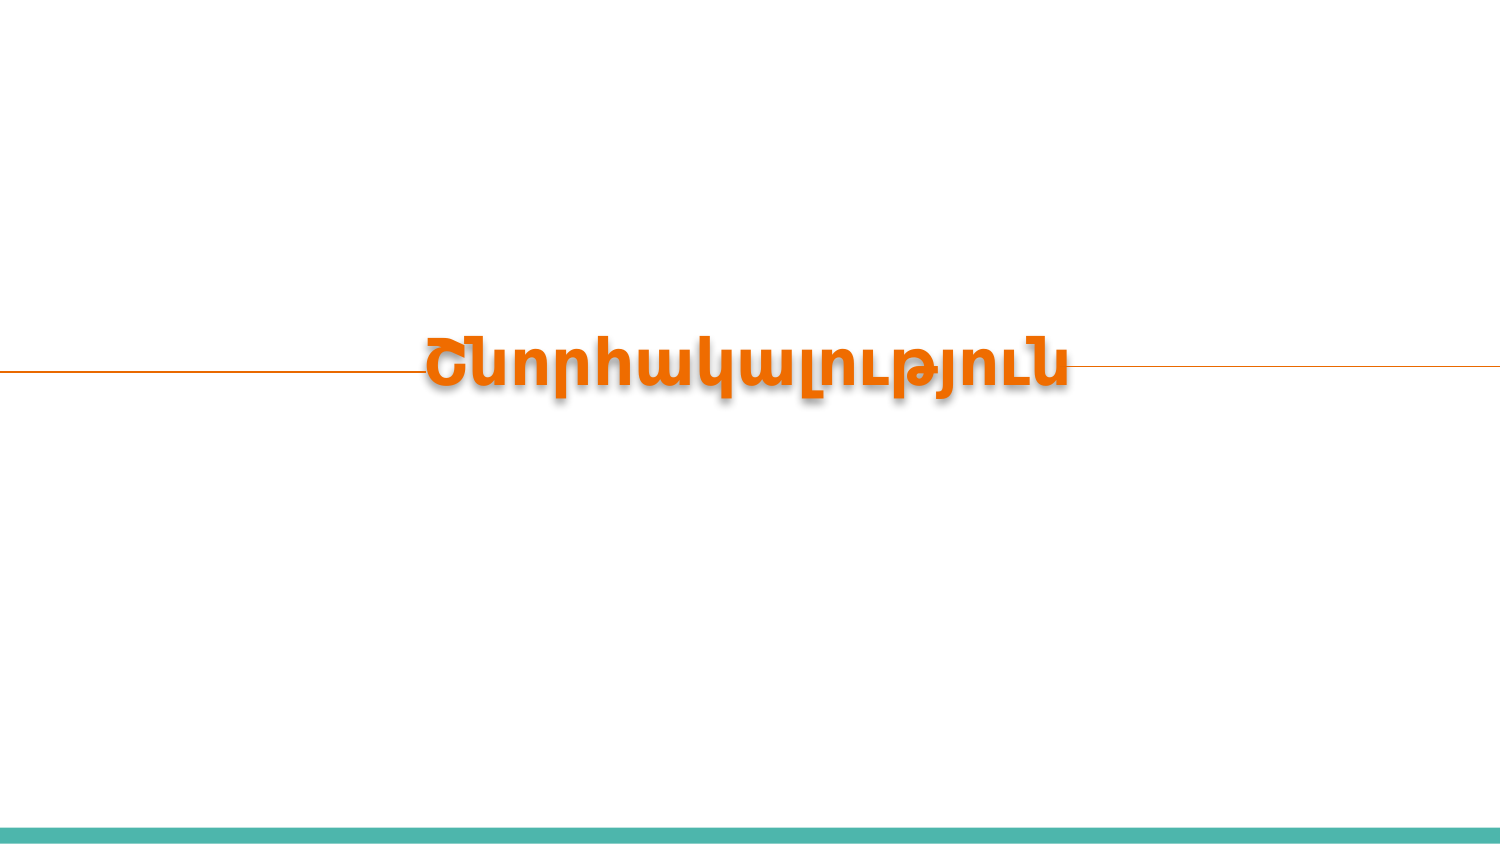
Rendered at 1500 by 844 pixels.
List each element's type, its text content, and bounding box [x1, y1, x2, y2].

title Շնորհակալություն [408, 305, 1092, 422]
